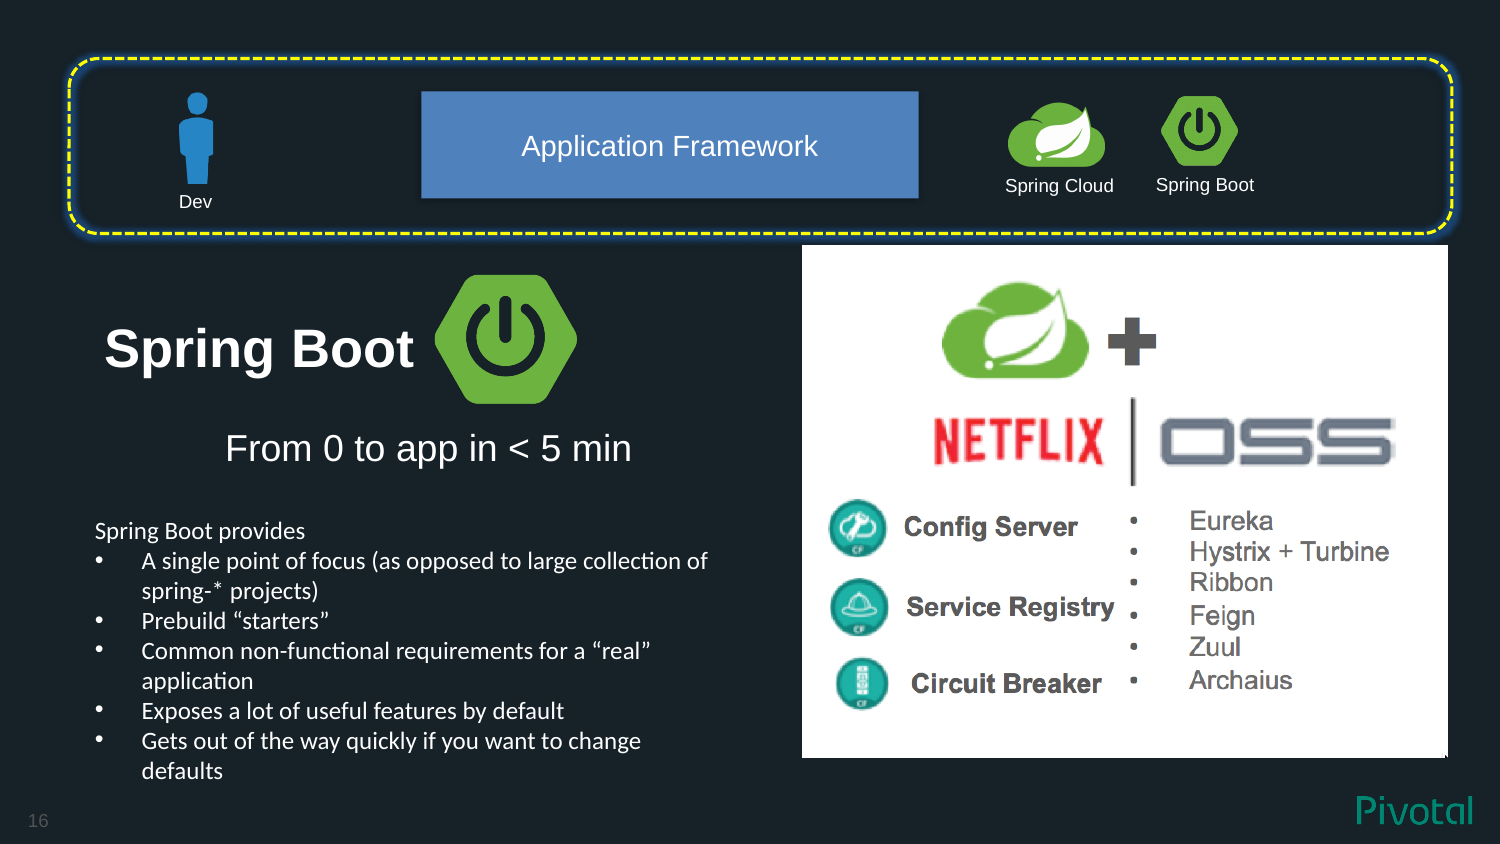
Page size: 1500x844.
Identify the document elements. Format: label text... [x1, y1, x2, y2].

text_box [79, 263, 739, 796]
picture [1357, 796, 1478, 825]
text_box [68, 57, 1453, 235]
slide_number 16 [7, 797, 70, 843]
picture [1159, 90, 1240, 171]
picture [178, 92, 214, 184]
picture [802, 245, 1448, 758]
picture [1008, 86, 1105, 183]
